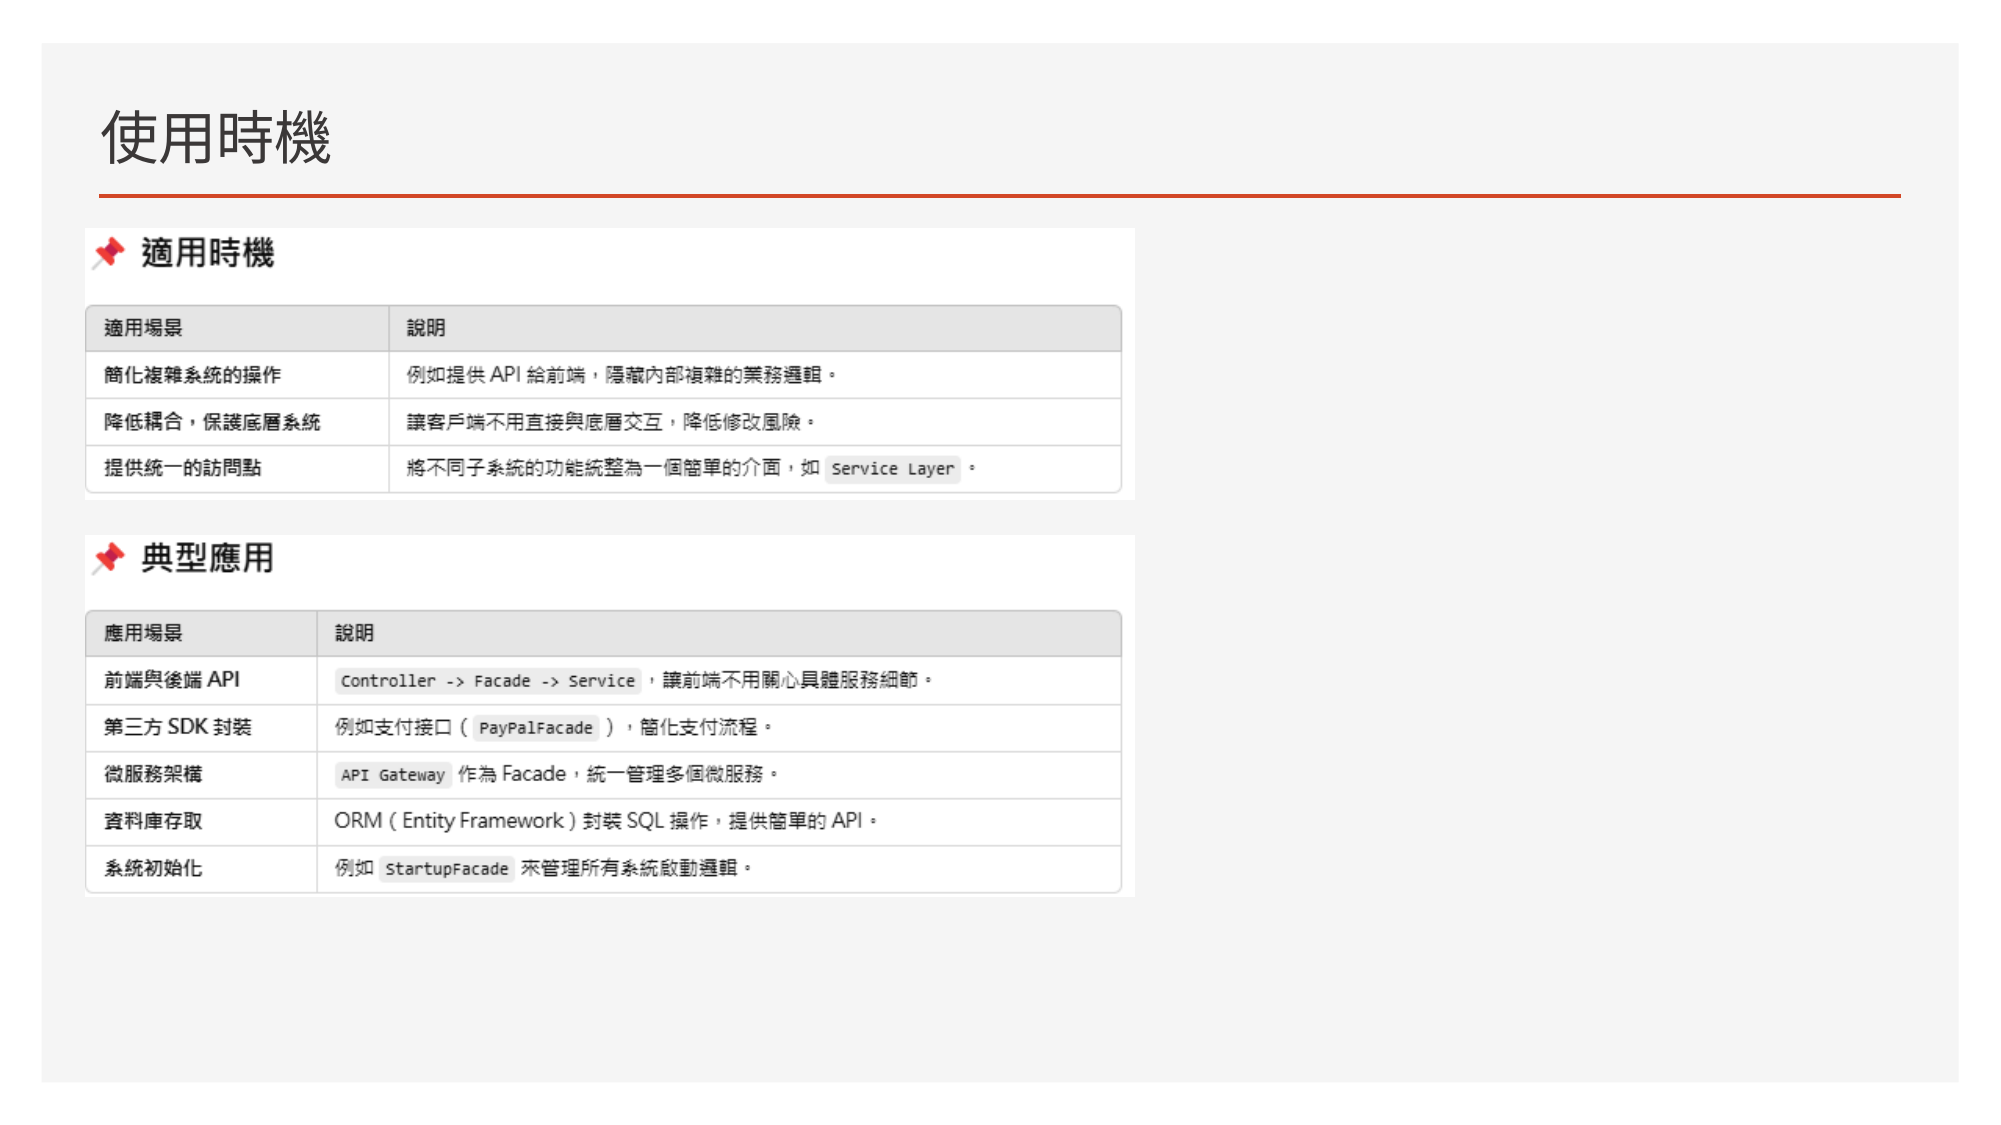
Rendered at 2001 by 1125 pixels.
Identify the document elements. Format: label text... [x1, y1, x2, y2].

picture [85, 228, 1135, 500]
picture [85, 535, 1135, 897]
title 使用時機 [85, 73, 1214, 179]
